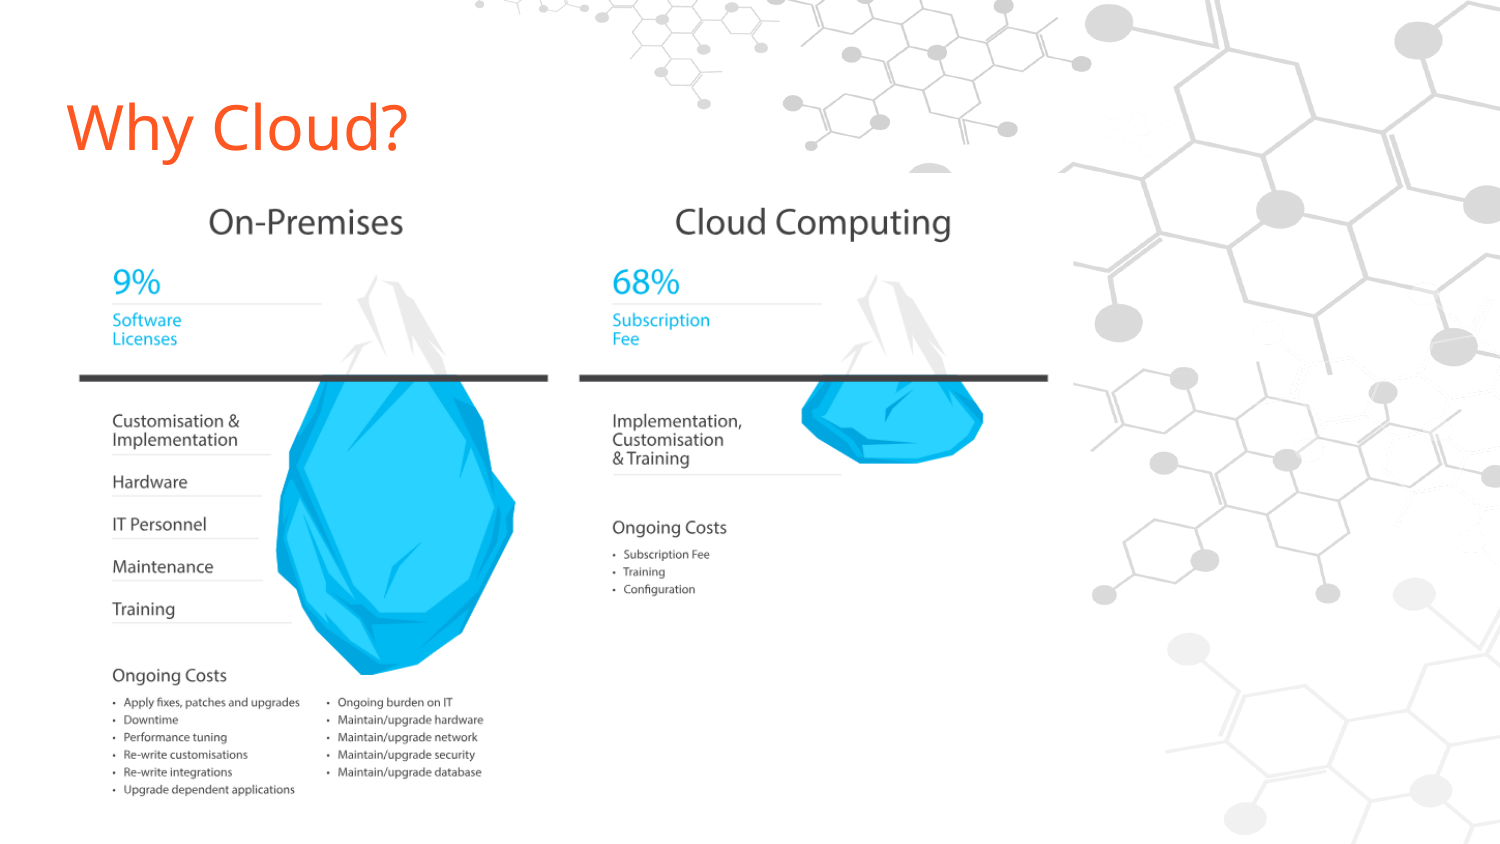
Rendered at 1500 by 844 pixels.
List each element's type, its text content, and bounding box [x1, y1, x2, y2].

picture [0, 0, 1500, 844]
title Why Cloud? [51, 72, 1449, 167]
